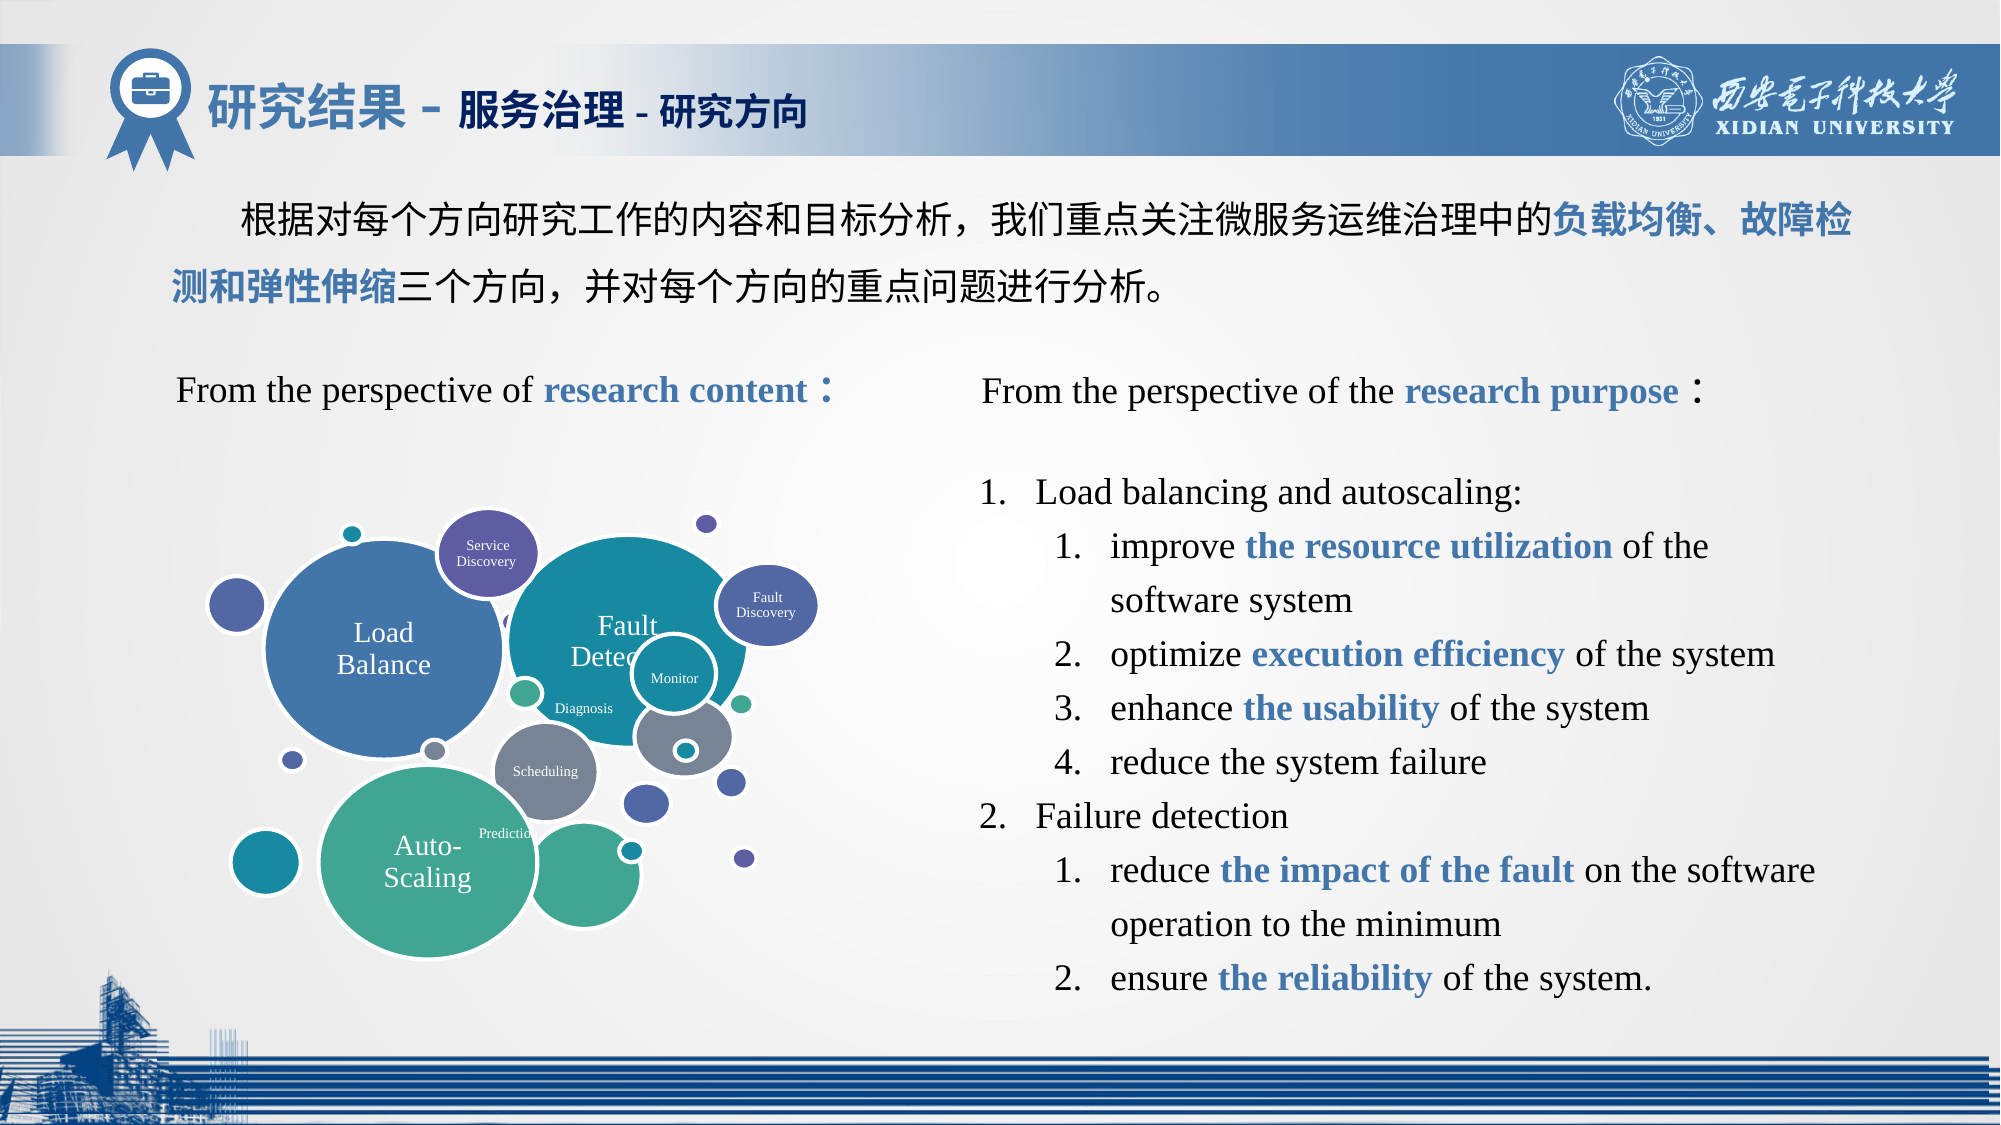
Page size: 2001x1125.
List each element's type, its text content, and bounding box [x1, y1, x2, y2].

text_box 研究结果-服务治理-研究方向 [207, 48, 929, 149]
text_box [114, 52, 187, 169]
text_box Load balancing and autoscaling: improve the resource utilization of the software system optimize execution efficiency of the system enhance the usability of the system reduce the system failure Failure detection reduce the impact of the fault on the software operation to the minimum ensure the reliability of the system. [964, 450, 1860, 949]
text_box 根据对每个方向研究工作的内容和目标分析，我们重点关注微服务运维治理中的负载均衡、故障检测和弹性伸缩三个方向，并对每个方向的重点问题进行分析。 [157, 165, 1882, 316]
picture [0, 952, 2000, 1125]
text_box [186, 461, 823, 910]
text_box From the perspective of research content： [161, 357, 1020, 418]
picture [0, 44, 2000, 156]
text_box From the perspective of the research purpose： [929, 358, 1896, 418]
